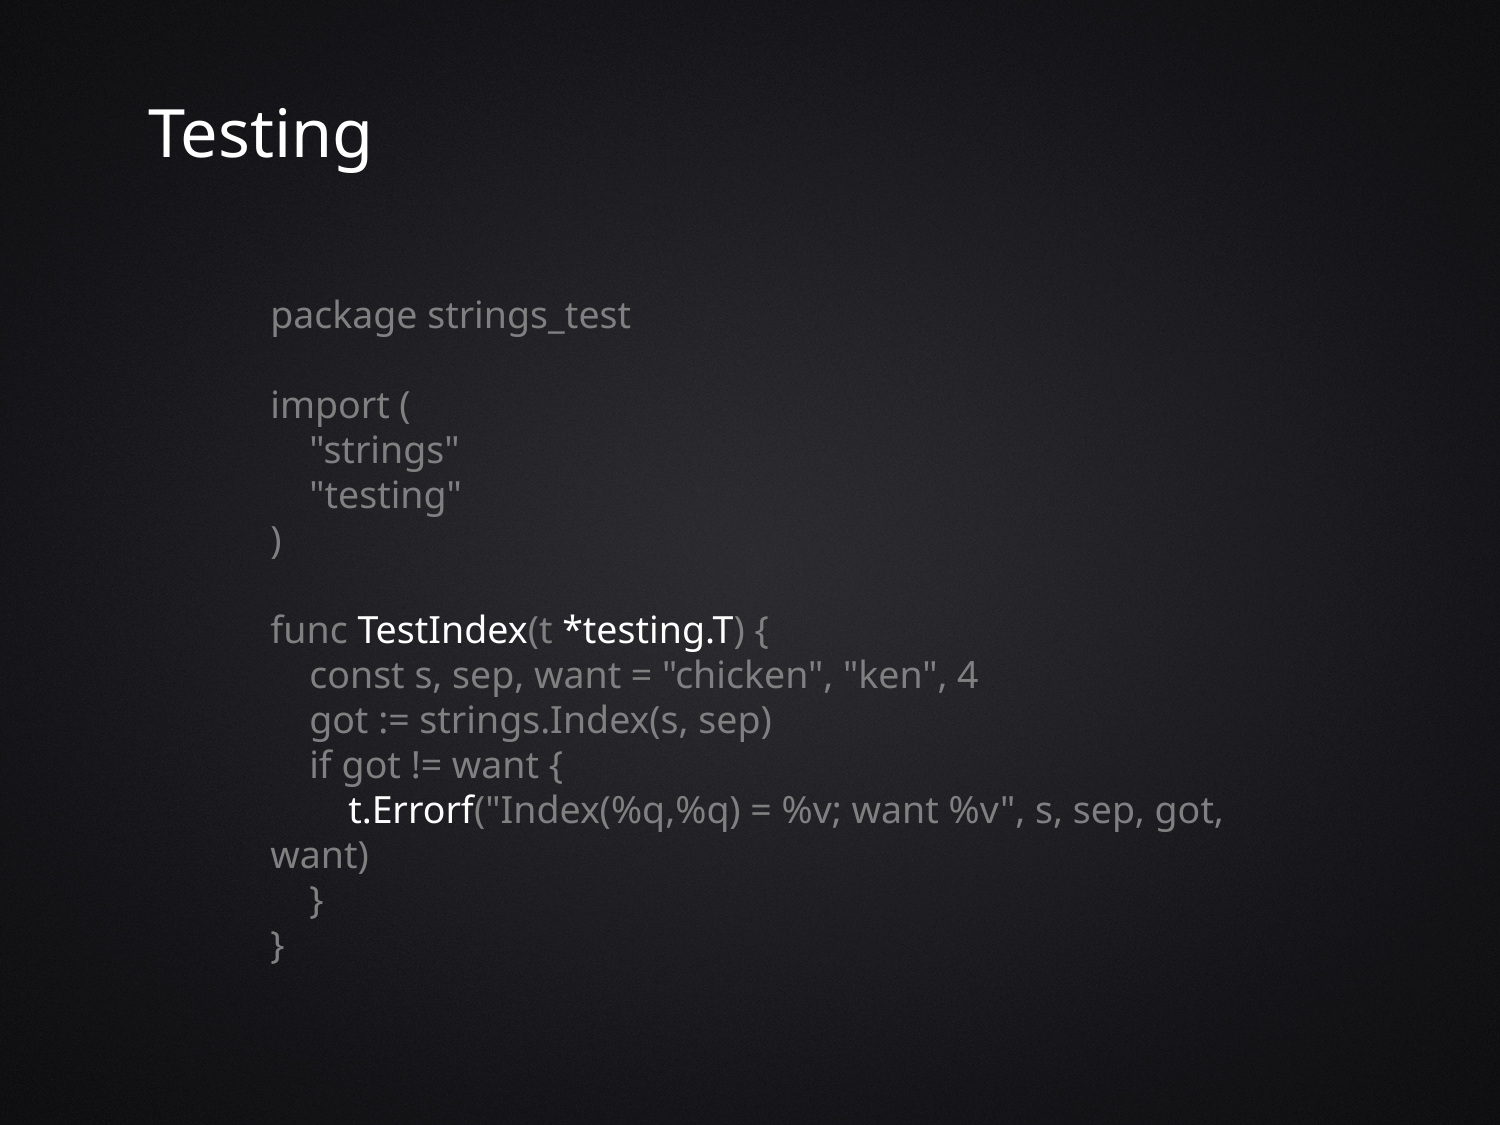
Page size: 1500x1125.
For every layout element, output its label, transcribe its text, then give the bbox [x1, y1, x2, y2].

text_box package strings_test import ( "strings" "testing" ) func TestIndex(t *testing.T) { const s, sep, want = "chicken", "ken", 4 got := strings.Index(s, sep) if got != want { t.Errorf("Index(%q,%q) = %v; want %v", s, sep, got, want) } } [255, 283, 1245, 974]
picture [0, 0, 1500, 1125]
text_box Testing [133, 83, 389, 179]
